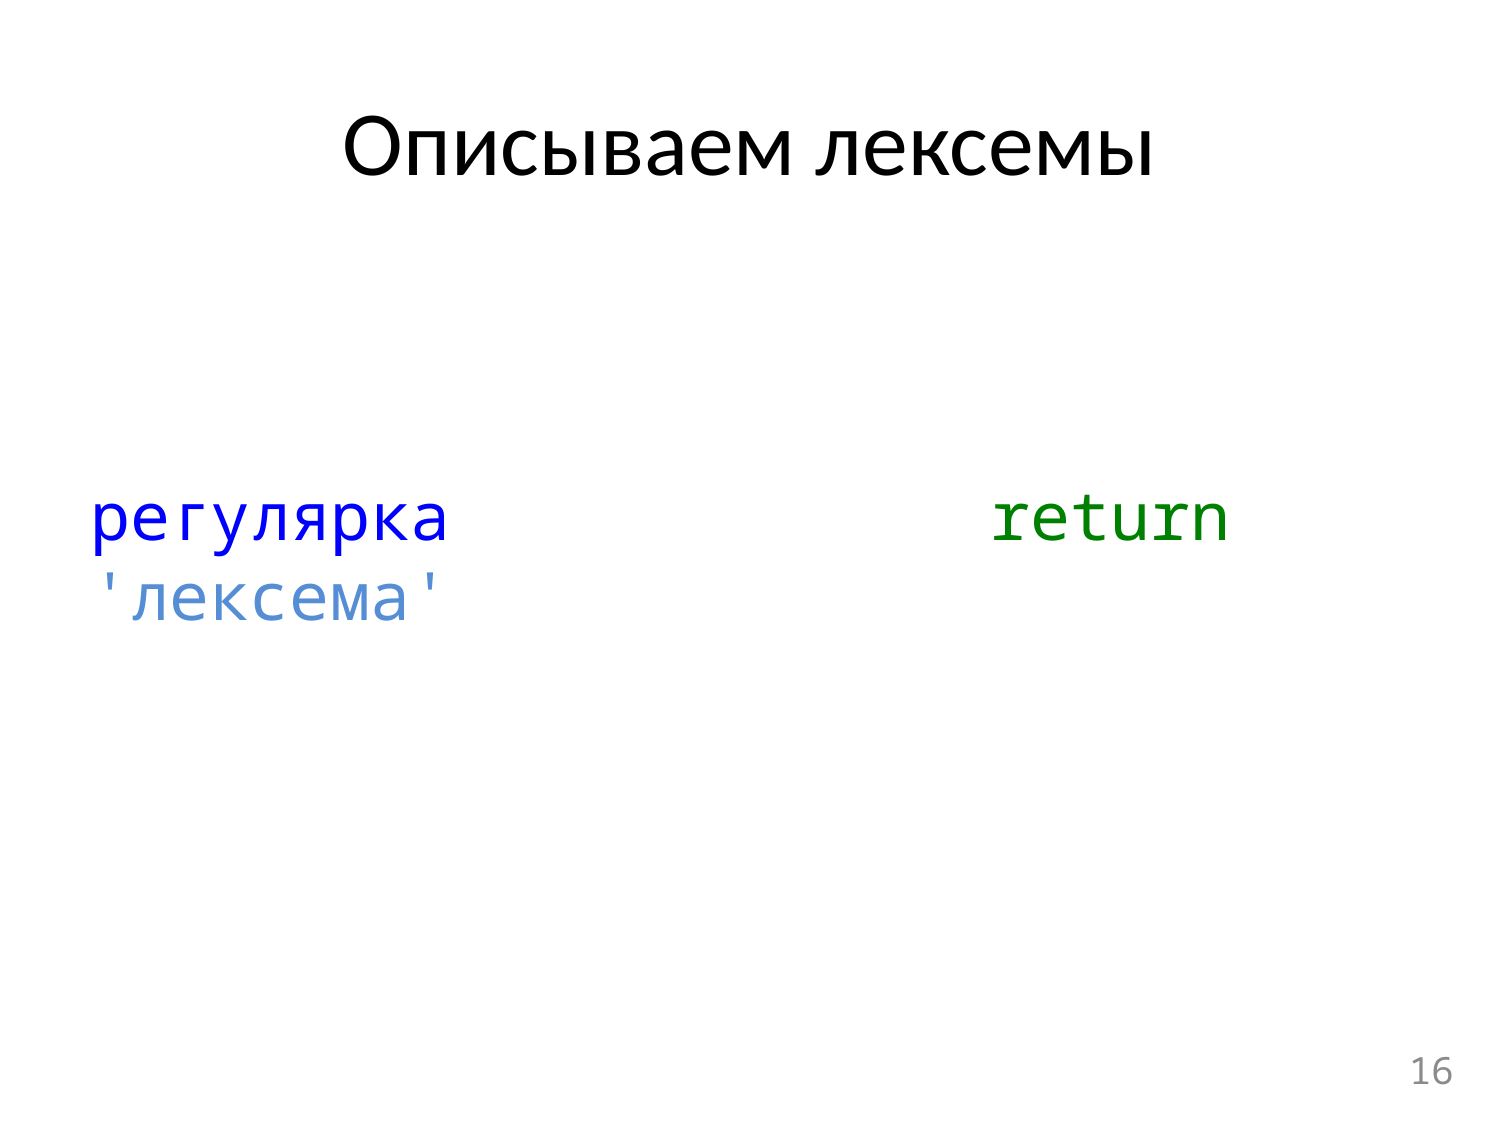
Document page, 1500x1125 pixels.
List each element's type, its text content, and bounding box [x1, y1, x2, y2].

slide_number 16 [1118, 1042, 1469, 1103]
title Описываем лексемы [75, 45, 1425, 233]
list регулярка return 'лексема' [75, 466, 1425, 1005]
